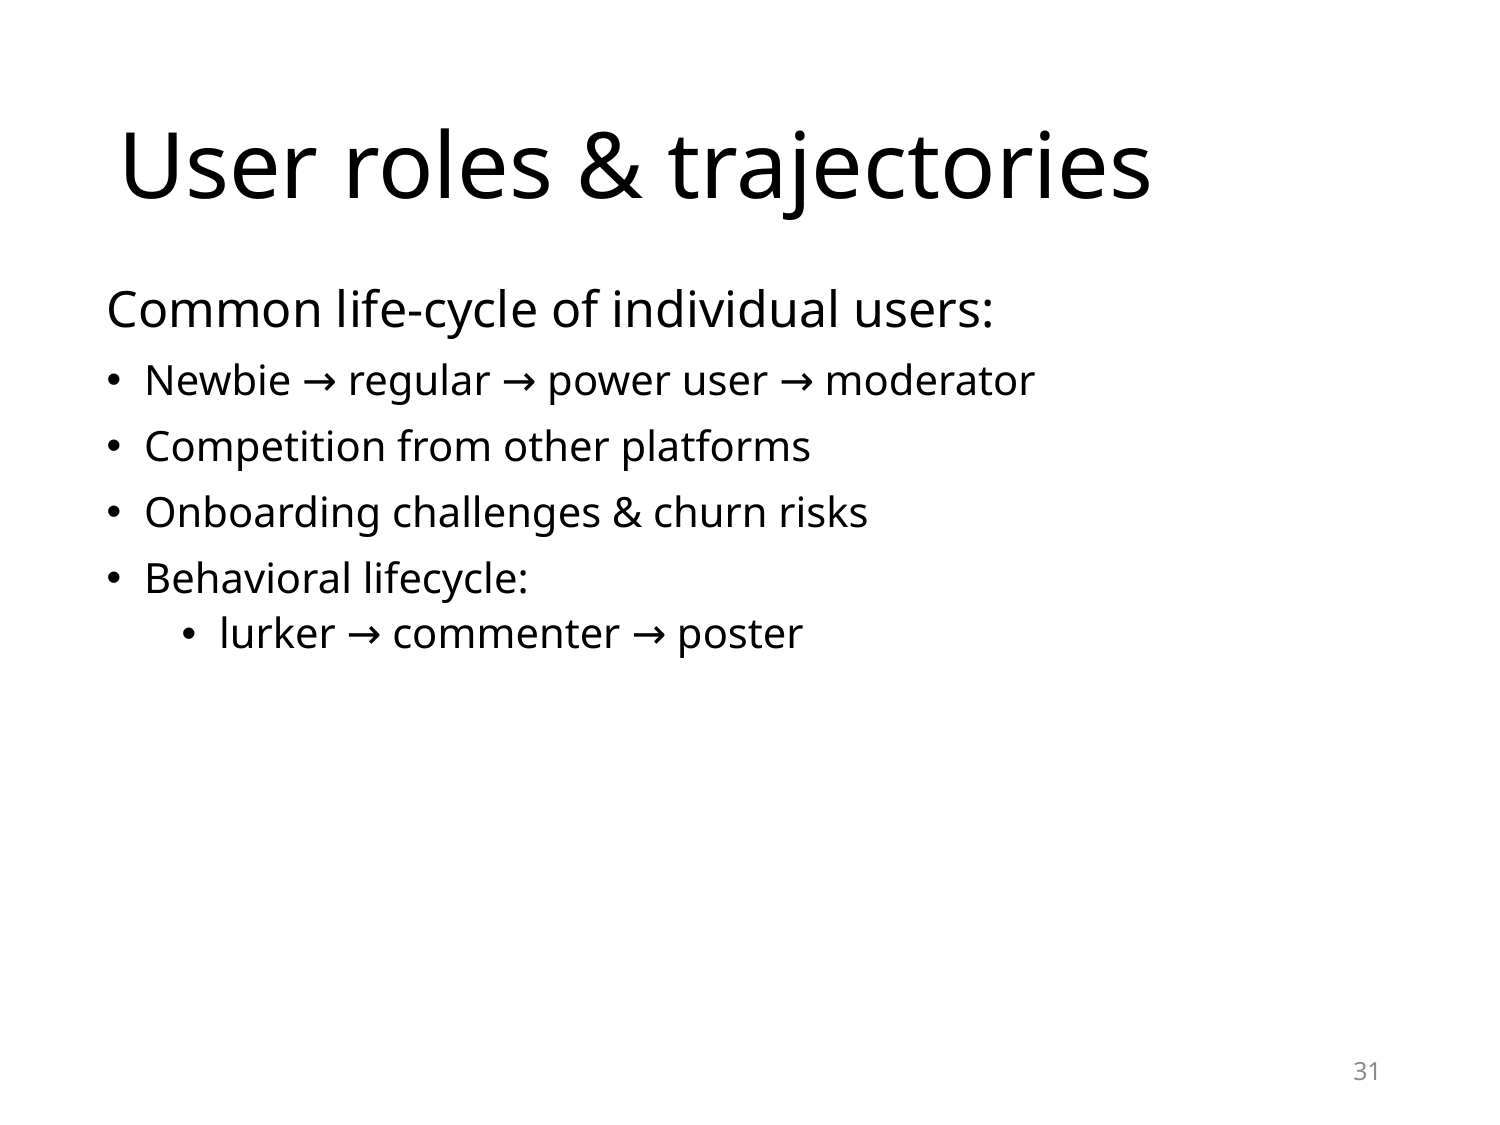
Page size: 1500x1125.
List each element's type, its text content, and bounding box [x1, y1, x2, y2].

slide_number 31 [1059, 1042, 1397, 1103]
list Common life-cycle of individual users: Newbie → regular → power user → moderator Competition from other platforms Onboarding challenges & churn risks Behavioral lifecycle: lurker → commenter → poster [91, 277, 1449, 1016]
title User roles & trajectories [103, 59, 1397, 277]
